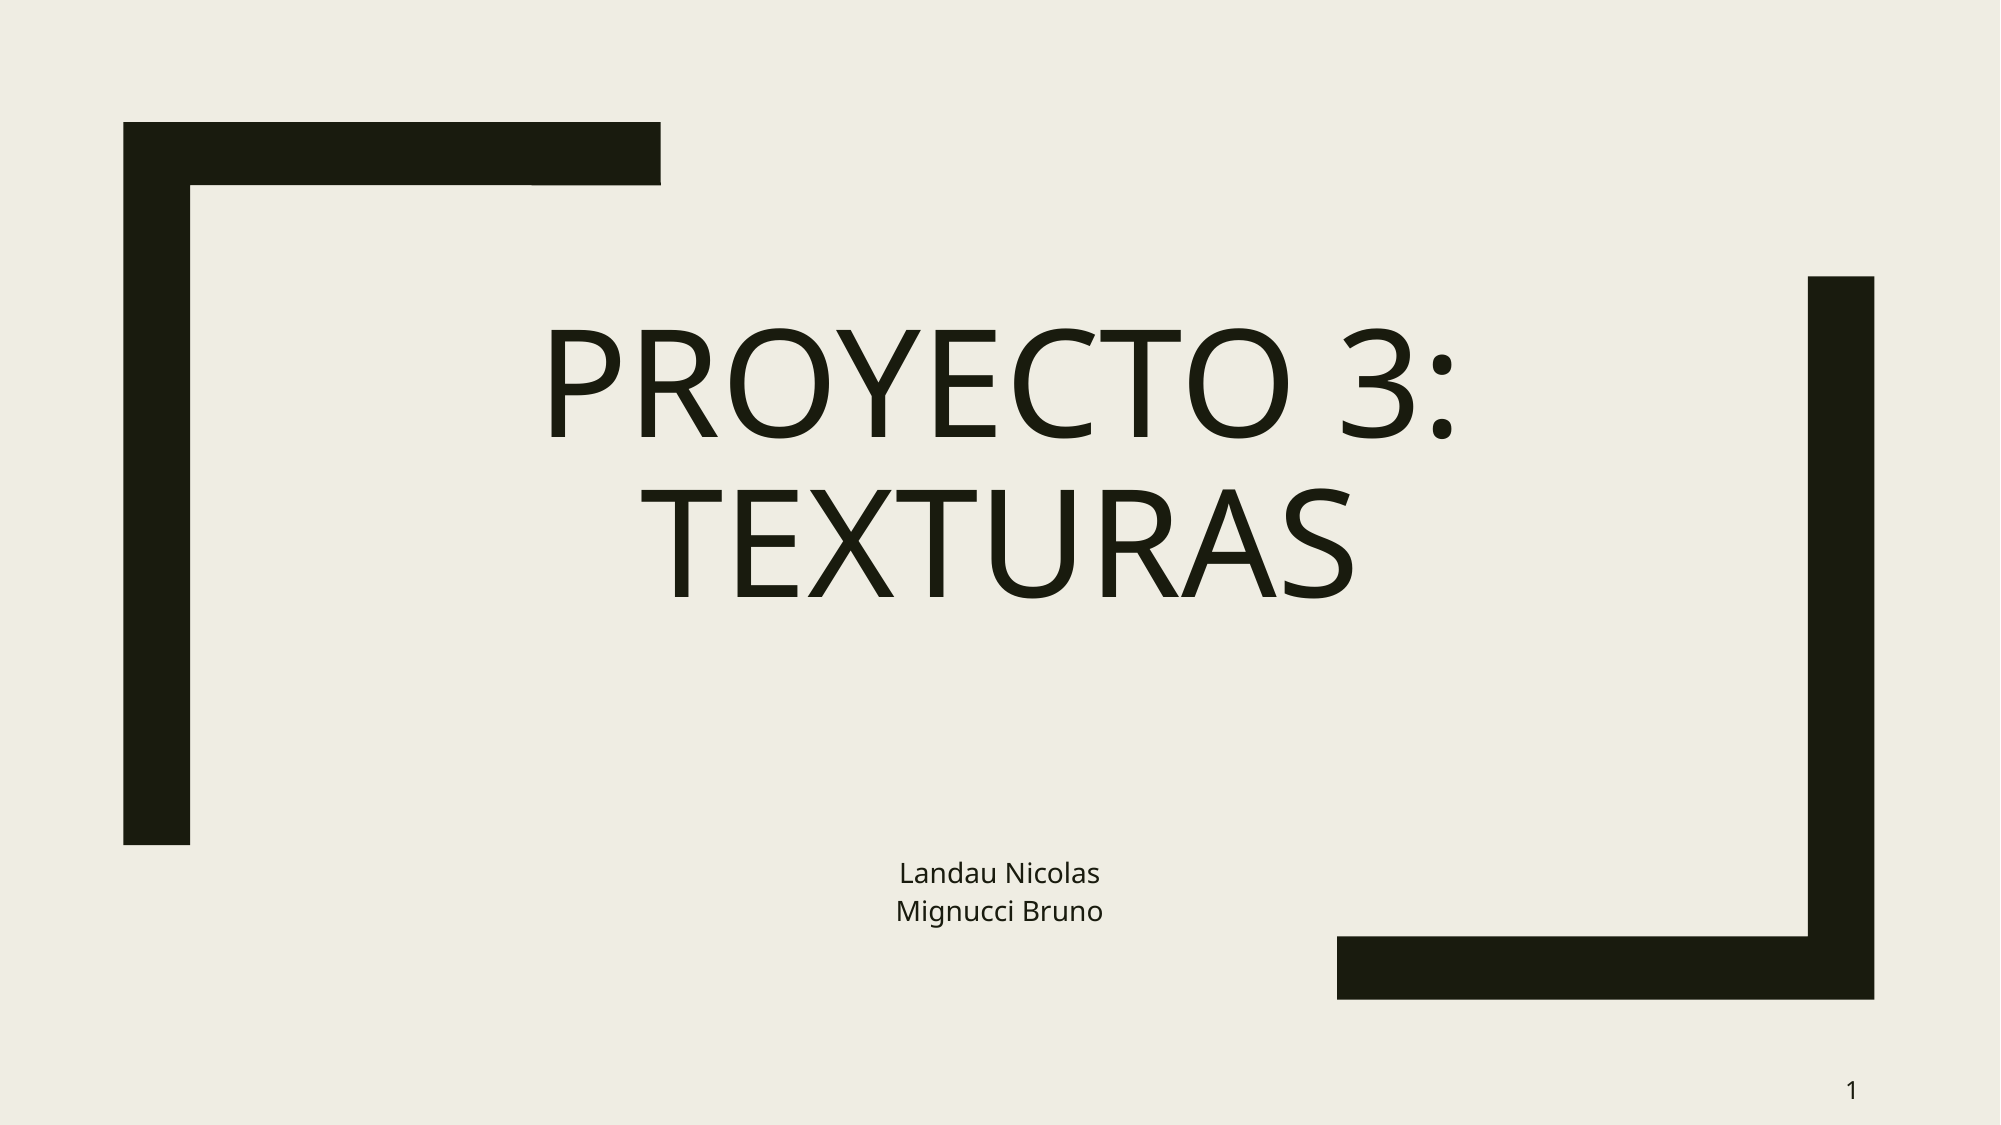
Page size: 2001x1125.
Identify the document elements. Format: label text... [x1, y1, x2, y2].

slide_number 1 [1612, 1058, 1875, 1125]
title Proyecto 3: Texturas [314, 293, 1686, 638]
subtitle Landau Nicolas Mignucci Bruno [439, 843, 1561, 935]
